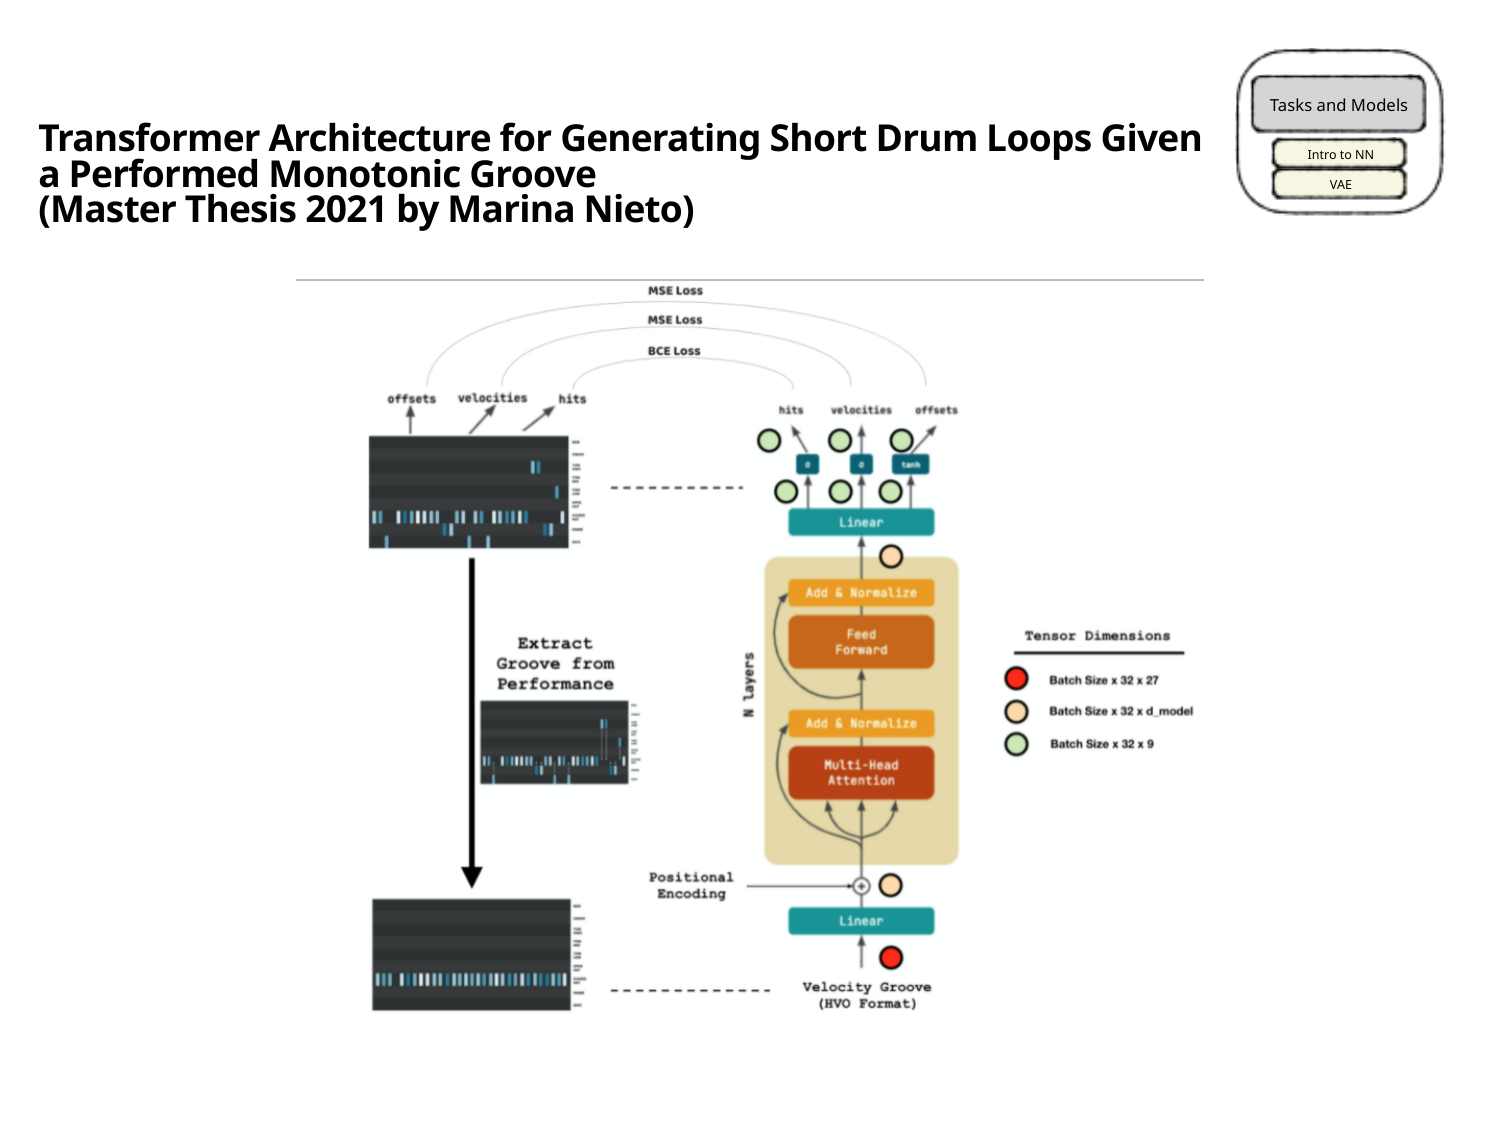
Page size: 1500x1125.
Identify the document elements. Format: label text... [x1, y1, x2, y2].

title Transformer Architecture for Generating Short Drum Loops Given a Performed Monotonic Groove (Master Thesis 2021 by Marina Nieto) [34, 119, 1214, 246]
picture [296, 279, 1204, 1036]
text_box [1235, 47, 1447, 218]
